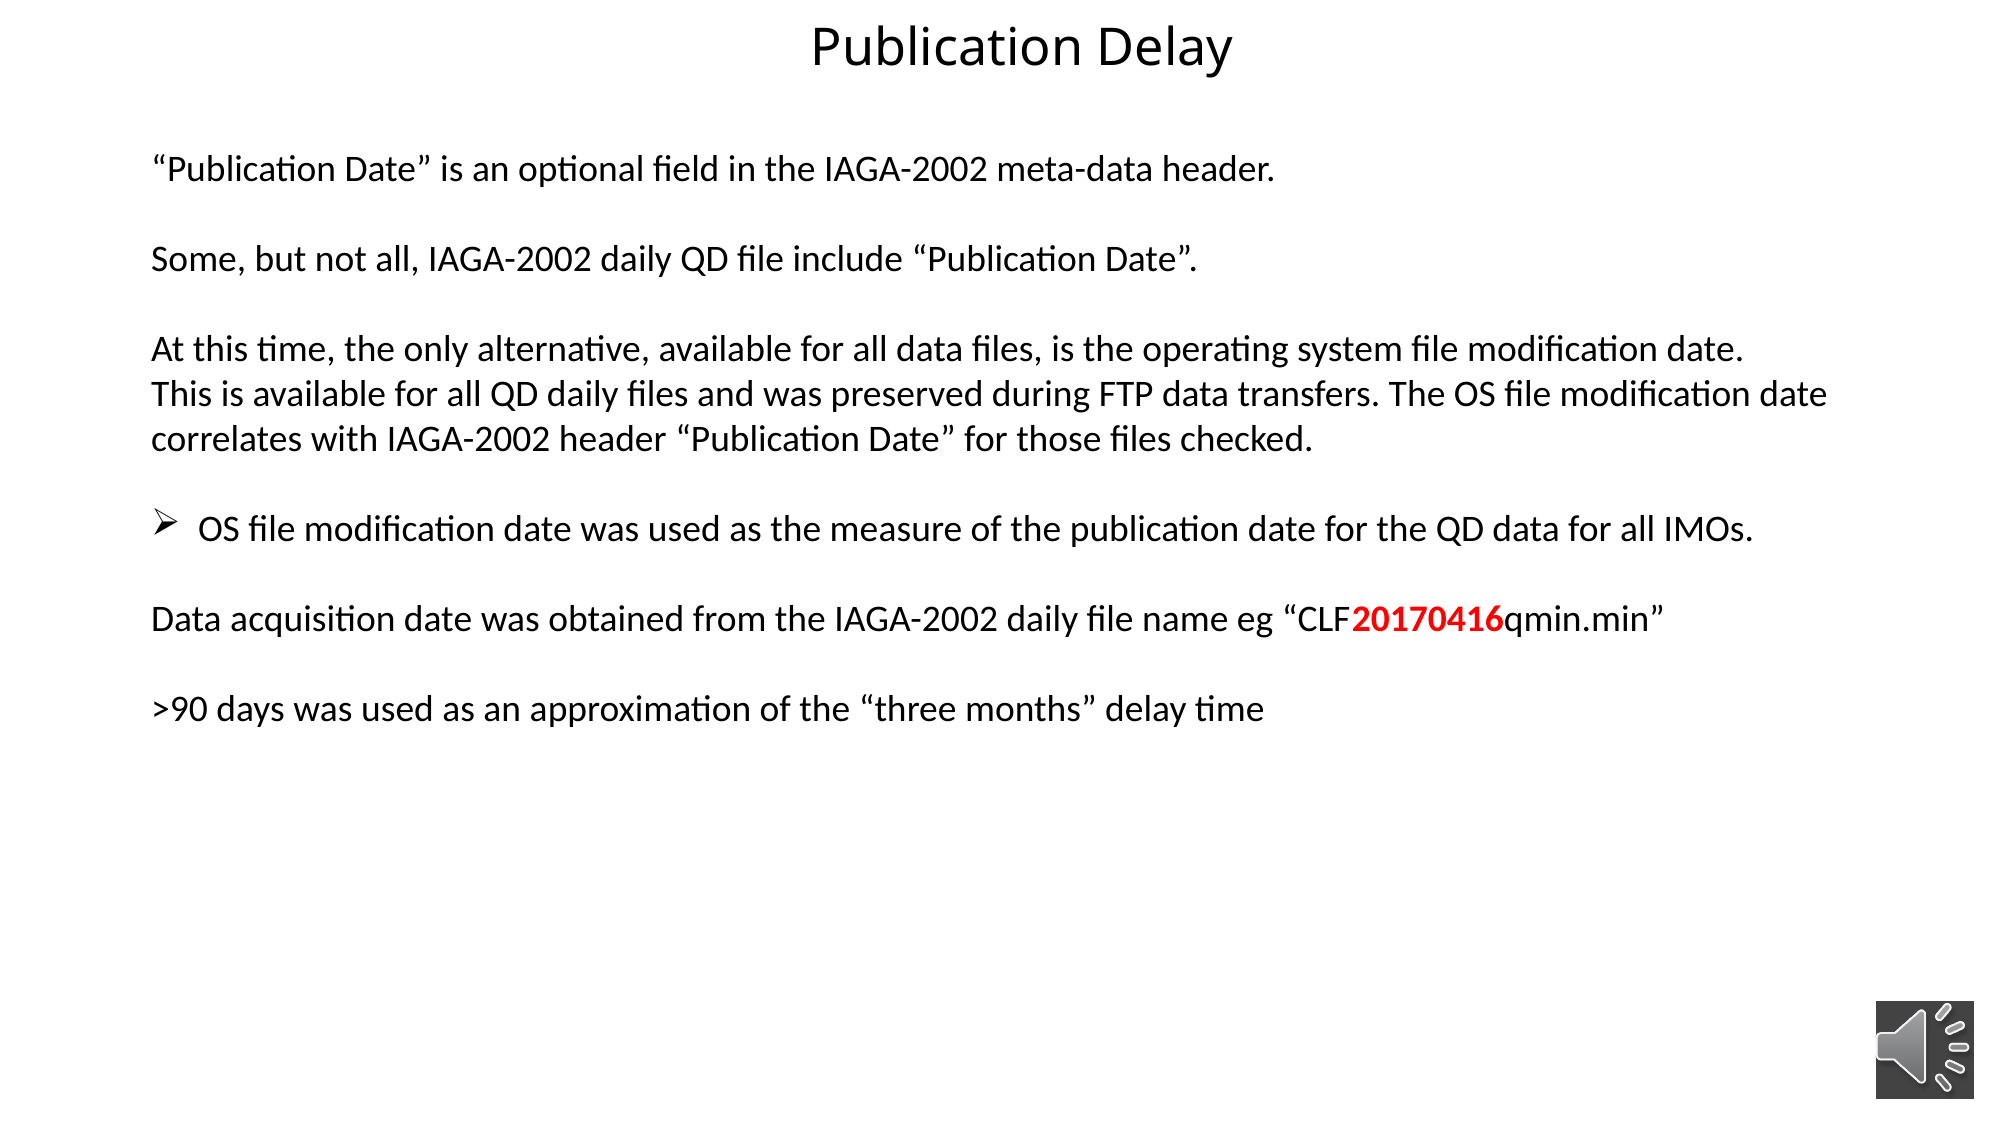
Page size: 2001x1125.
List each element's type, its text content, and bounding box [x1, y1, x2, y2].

picture [1874, 999, 1975, 1100]
text_box “Publication Date” is an optional field in the IAGA-2002 meta-data header. Some, but not all, IAGA-2002 daily QD file include “Publication Date”. At this time, the only alternative, available for all data files, is the operating system file modification date. This is available for all QD daily files and was preserved during FTP data transfers. The OS file modification date correlates with IAGA-2002 header “Publication Date” for those files checked. OS file modification date was used as the measure of the publication date for the QD data for all IMOs. Data acquisition date was obtained from the IAGA-2002 daily file name eg “CLF20170416qmin.min” >90 days was used as an approximation of the “three months” delay time [136, 136, 1920, 737]
text_box Publication Delay [454, 20, 1590, 77]
